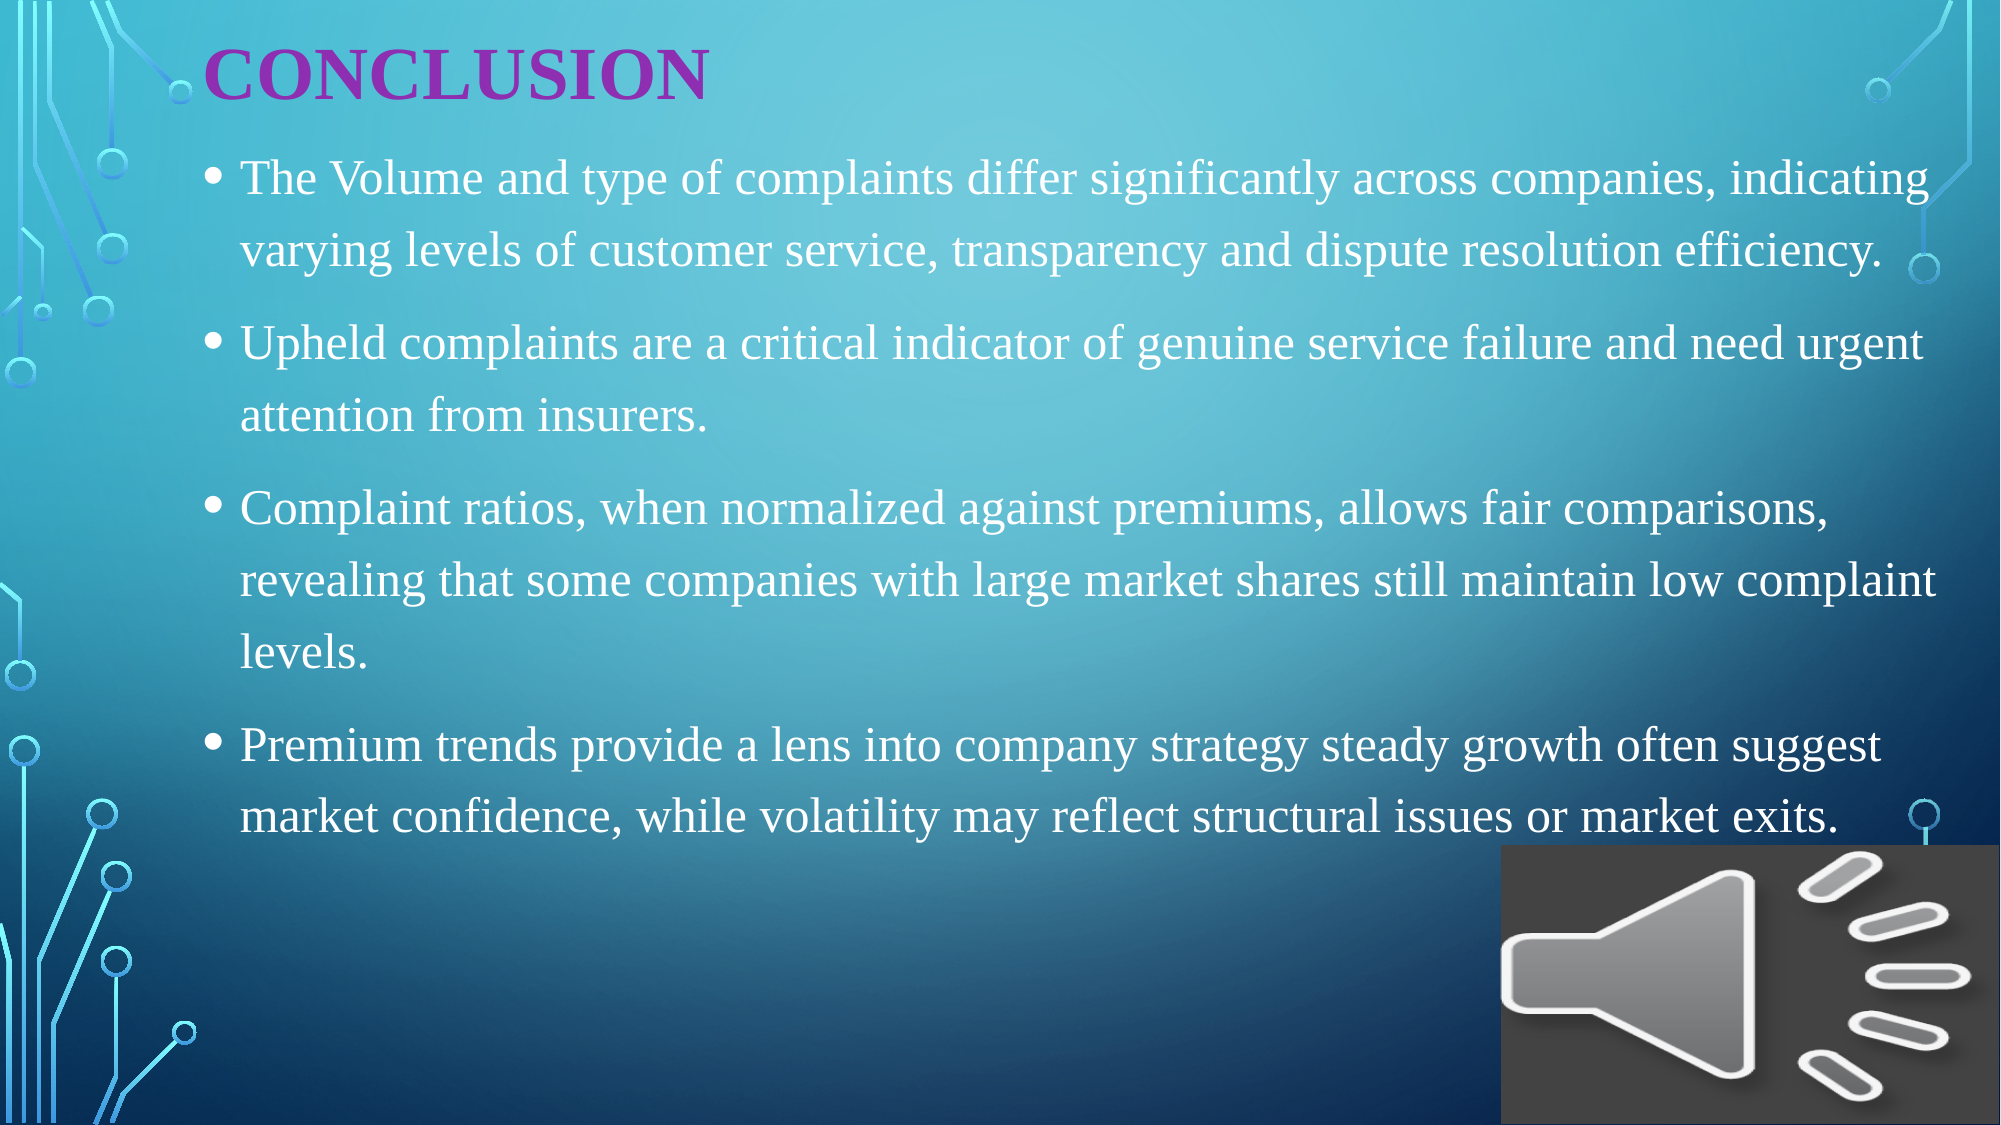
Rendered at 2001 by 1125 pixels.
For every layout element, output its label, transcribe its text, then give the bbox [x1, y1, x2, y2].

list The Volume and type of complaints differ significantly across companies, indicating varying levels of customer service, transparency and dispute resolution efficiency. Upheld complaints are a critical indicator of genuine service failure and need urgent attention from insurers. Complaint ratios, when normalized against premiums, allows fair comparisons, revealing that some companies with large market shares still maintain low complaint levels. Premium trends provide a lens into company strategy steady growth often suggest market confidence, while volatility may reflect structural issues or market exits. [187, 125, 1970, 1099]
picture [1499, 843, 2000, 1125]
title Conclusion [187, 26, 1813, 125]
